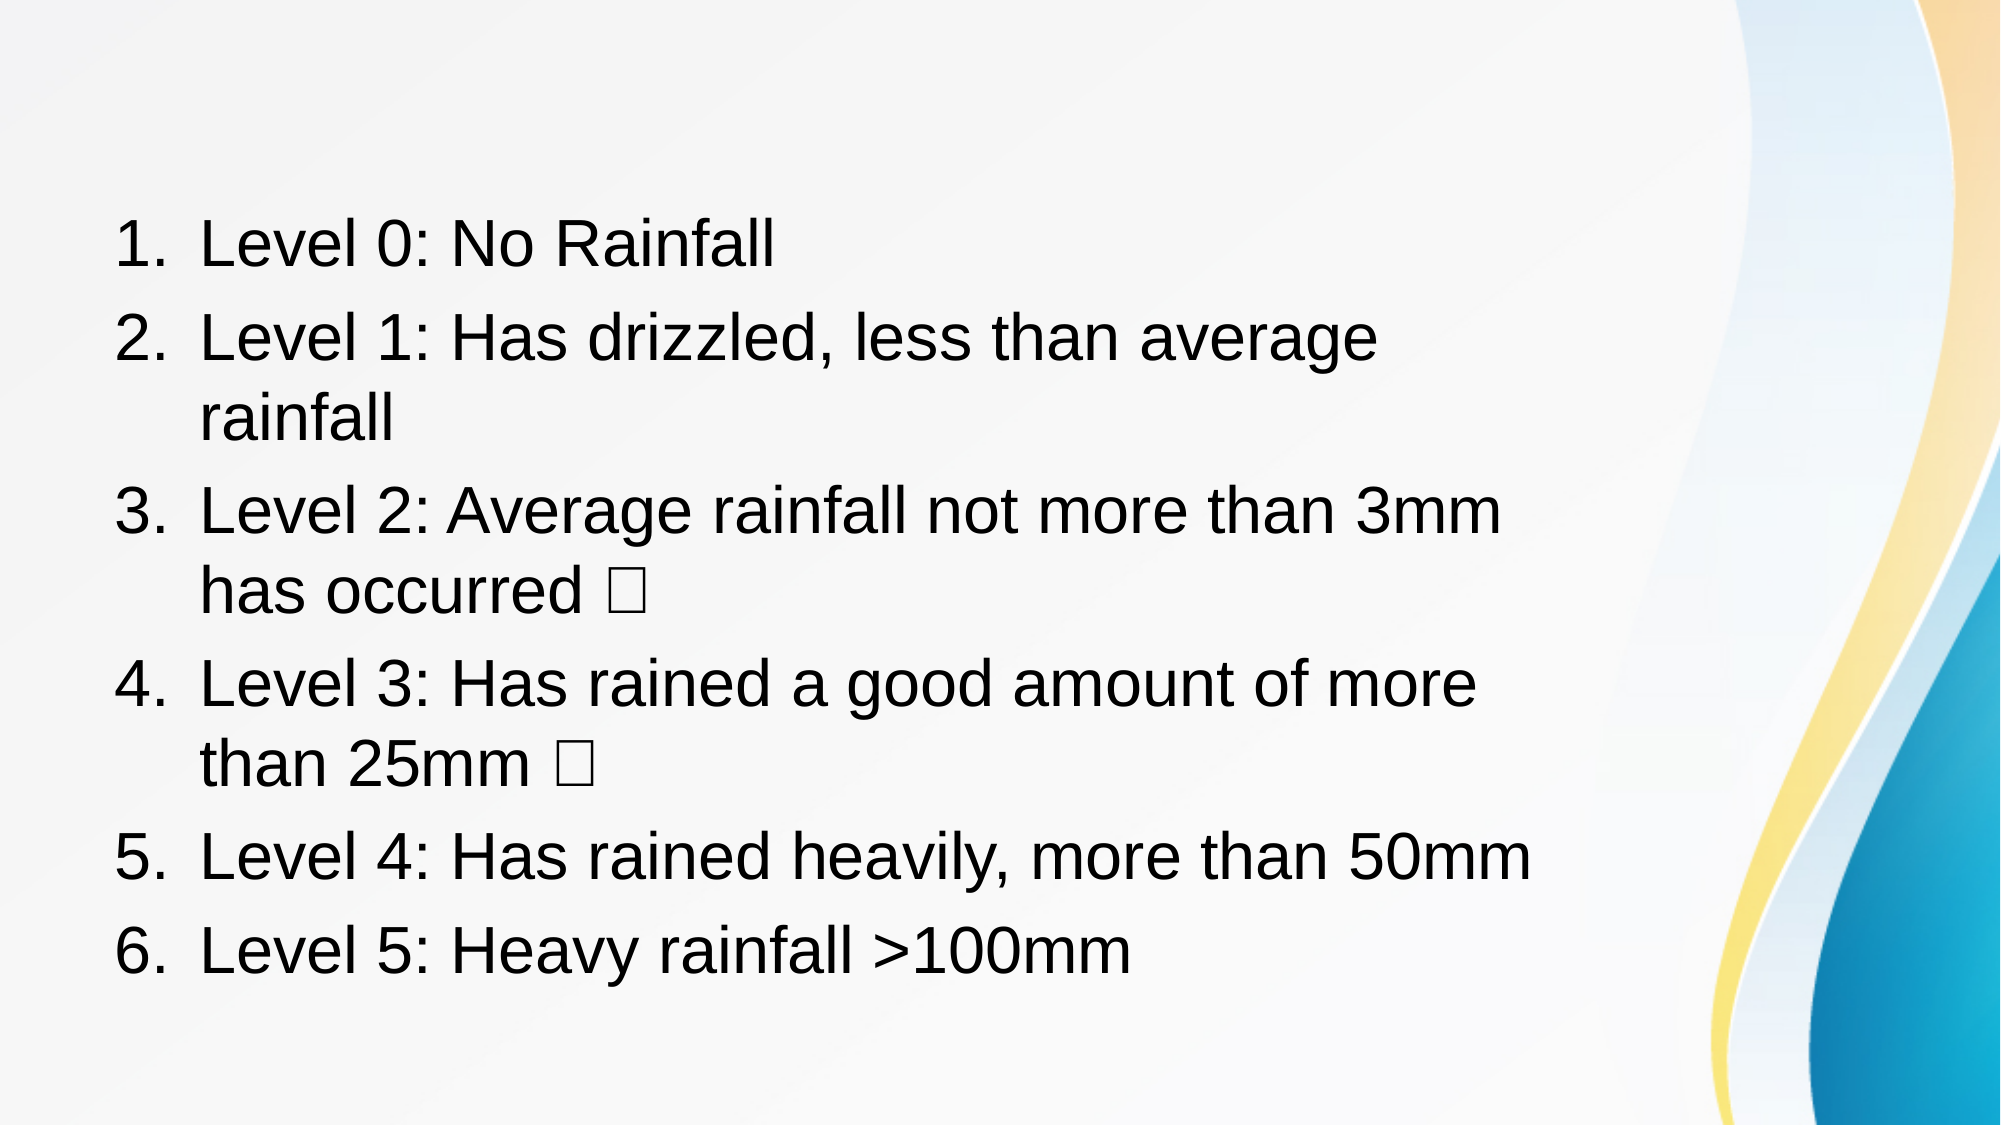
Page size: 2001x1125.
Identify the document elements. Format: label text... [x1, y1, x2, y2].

picture [0, 0, 2001, 1125]
slide_number [1433, 1024, 1900, 1103]
list Level 0: No Rainfall Level 1: Has drizzled, less than average rainfall Level 2: Average rainfall not more than 3mm has occurred  Level 3: Has rained a good amount of more than 25mm  Level 4: Has rained heavily, more than 50mm Level 5: Heavy rainfall >100mm [99, 192, 1605, 1006]
